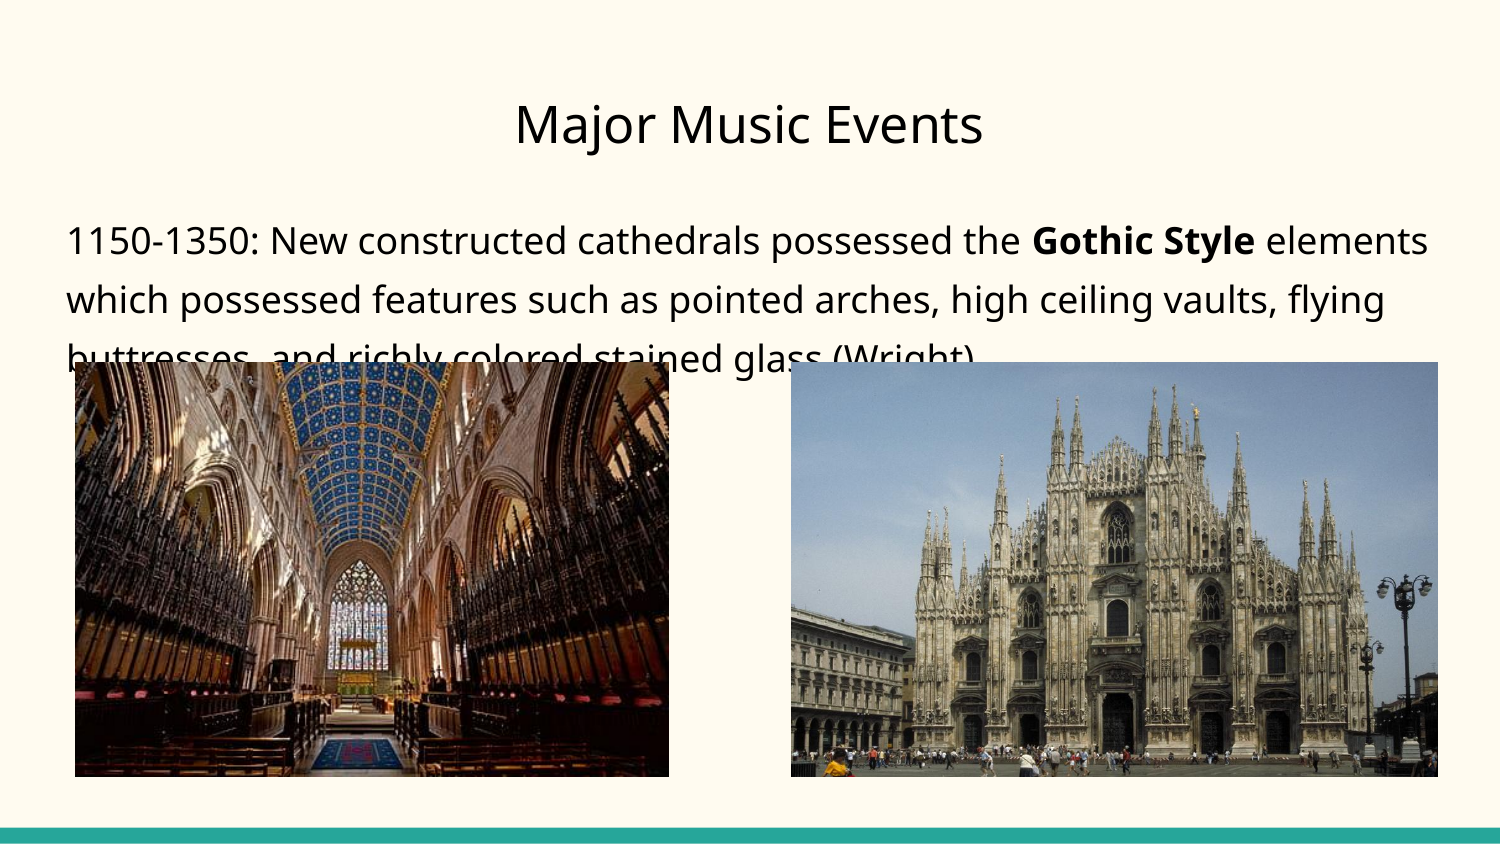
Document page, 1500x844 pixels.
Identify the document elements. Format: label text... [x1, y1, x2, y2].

picture [75, 362, 669, 777]
title Major Music Events [51, 72, 1449, 174]
picture [790, 362, 1439, 777]
list 1150-1350: New constructed cathedrals possessed the Gothic Style elements which possessed features such as pointed arches, high ceiling vaults, flying buttresses, and richly colored stained glass (Wright). [51, 192, 1449, 750]
